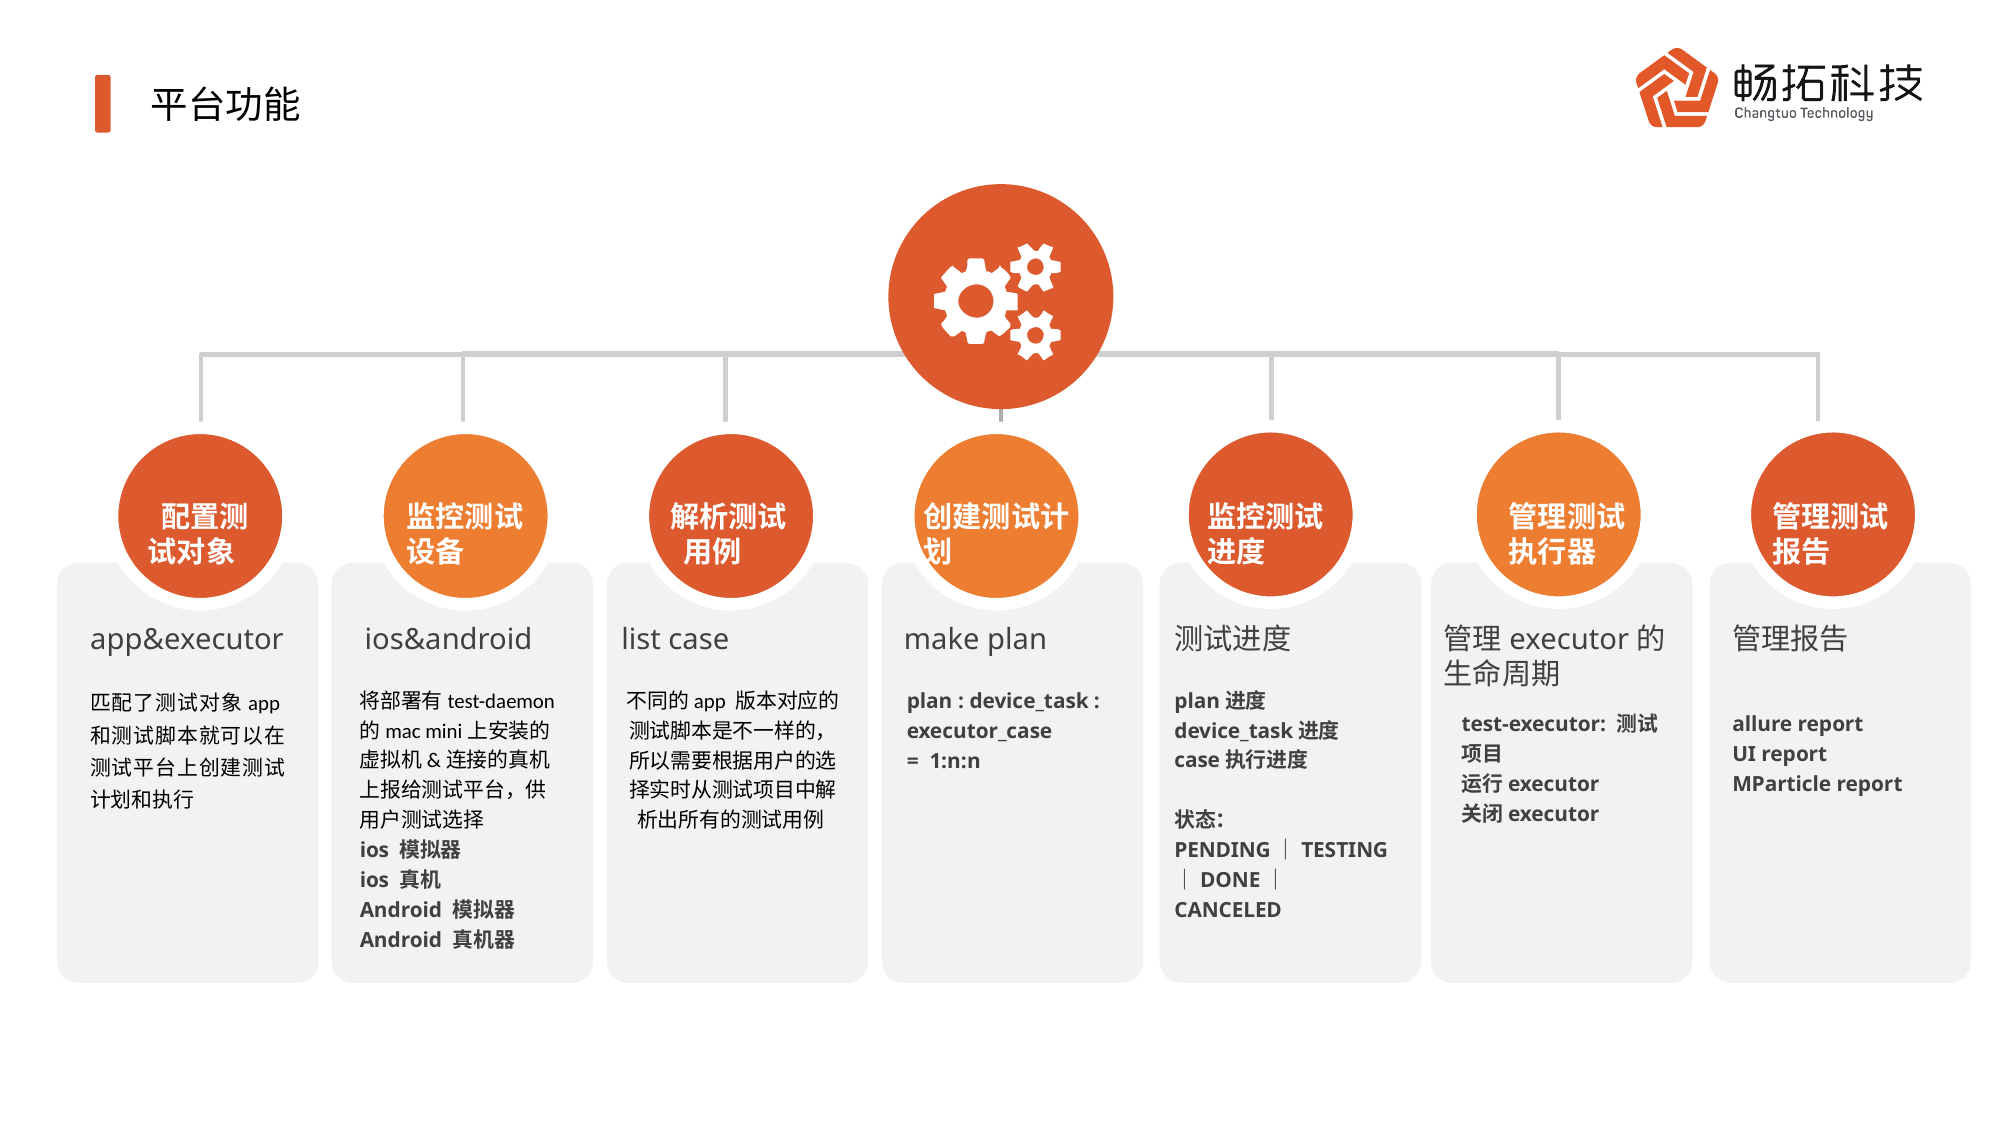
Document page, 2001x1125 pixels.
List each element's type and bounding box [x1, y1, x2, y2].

text_box [94, 73, 610, 134]
picture [1608, 21, 1950, 154]
text_box [56, 184, 1971, 993]
